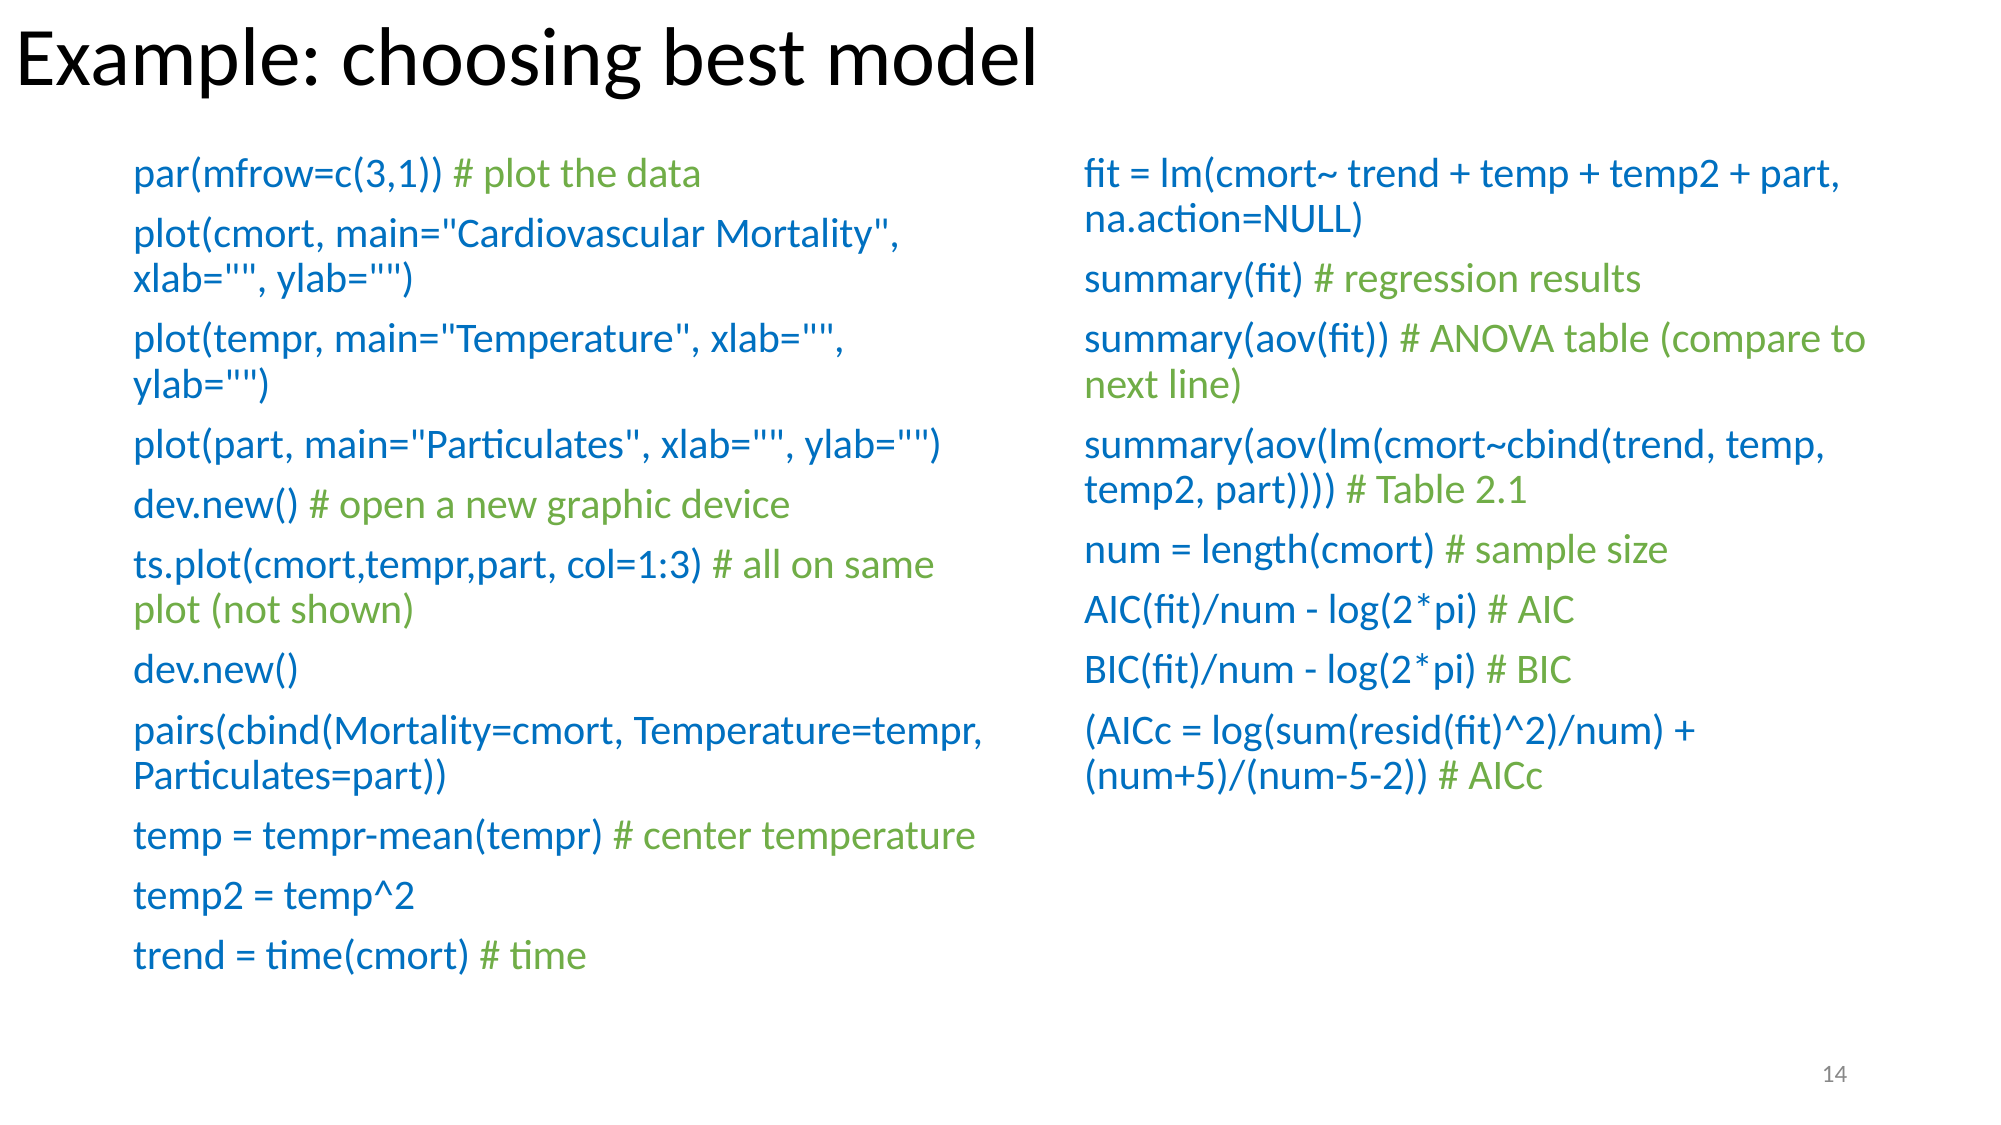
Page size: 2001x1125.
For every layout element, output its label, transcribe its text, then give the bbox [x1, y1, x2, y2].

slide_number 14 [1412, 1042, 1863, 1103]
title Example: choosing best model [0, 0, 1725, 218]
list par(mfrow=c(3,1)) # plot the data plot(cmort, main="Cardiovascular Mortality", xlab="", ylab="") plot(tempr, main="Temperature", xlab="", ylab="") plot(part, main="Particulates", xlab="", ylab="") dev.new() # open a new graphic device ts.plot(cmort,tempr,part, col=1:3) # all on same plot (not shown) dev.new() pairs(cbind(Mortality=cmort, Temperature=tempr, Particulates=part)) temp = tempr-mean(tempr) # center temperature temp2 = temp^2 trend = time(cmort) # time fit = lm(cmort~ trend + temp + temp2 + part, na.action=NULL) summary(fit) # regression results summary(aov(fit)) # ANOVA table (compare to next line) summary(aov(lm(cmort~cbind(trend, temp, temp2, part)))) # Table 2.1 num = length(cmort) # sample size AIC(fit)/num - log(2*pi) # AIC BIC(fit)/num - log(2*pi) # BIC (AICc = log(sum(resid(fit)^2)/num) + (num+5)/(num-5-2)) # AICc [100, 143, 1950, 1038]
